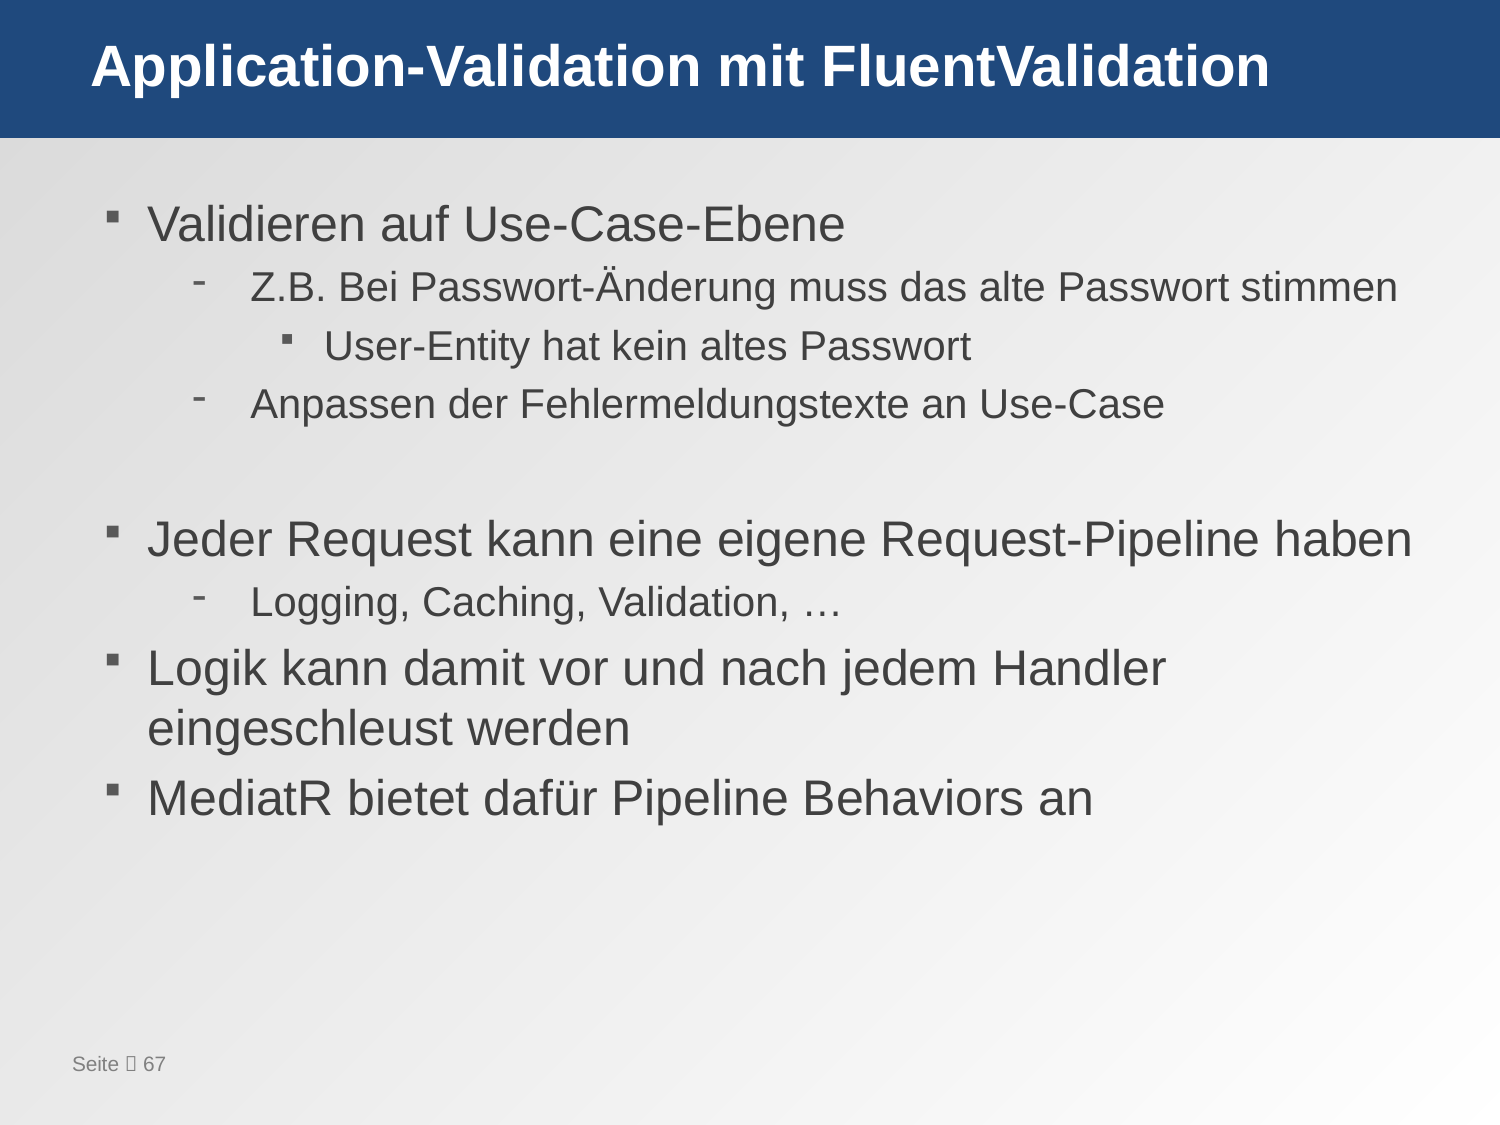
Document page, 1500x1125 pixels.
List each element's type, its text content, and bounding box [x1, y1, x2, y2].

title Application-Validation mit FluentValidation [75, 20, 1425, 208]
list Validieren auf Use-Case-Ebene Z.B. Bei Passwort-Änderung muss das alte Passwort stimmen User-Entity hat kein altes Passwort Anpassen der Fehlermeldungstexte an Use-Case Jeder Request kann eine eigene Request-Pipeline haben Logging, Caching, Validation, … Logik kann damit vor und nach jedem Handler eingeschleust werden MediatR bietet dafür Pipeline Behaviors an [88, 184, 1436, 941]
